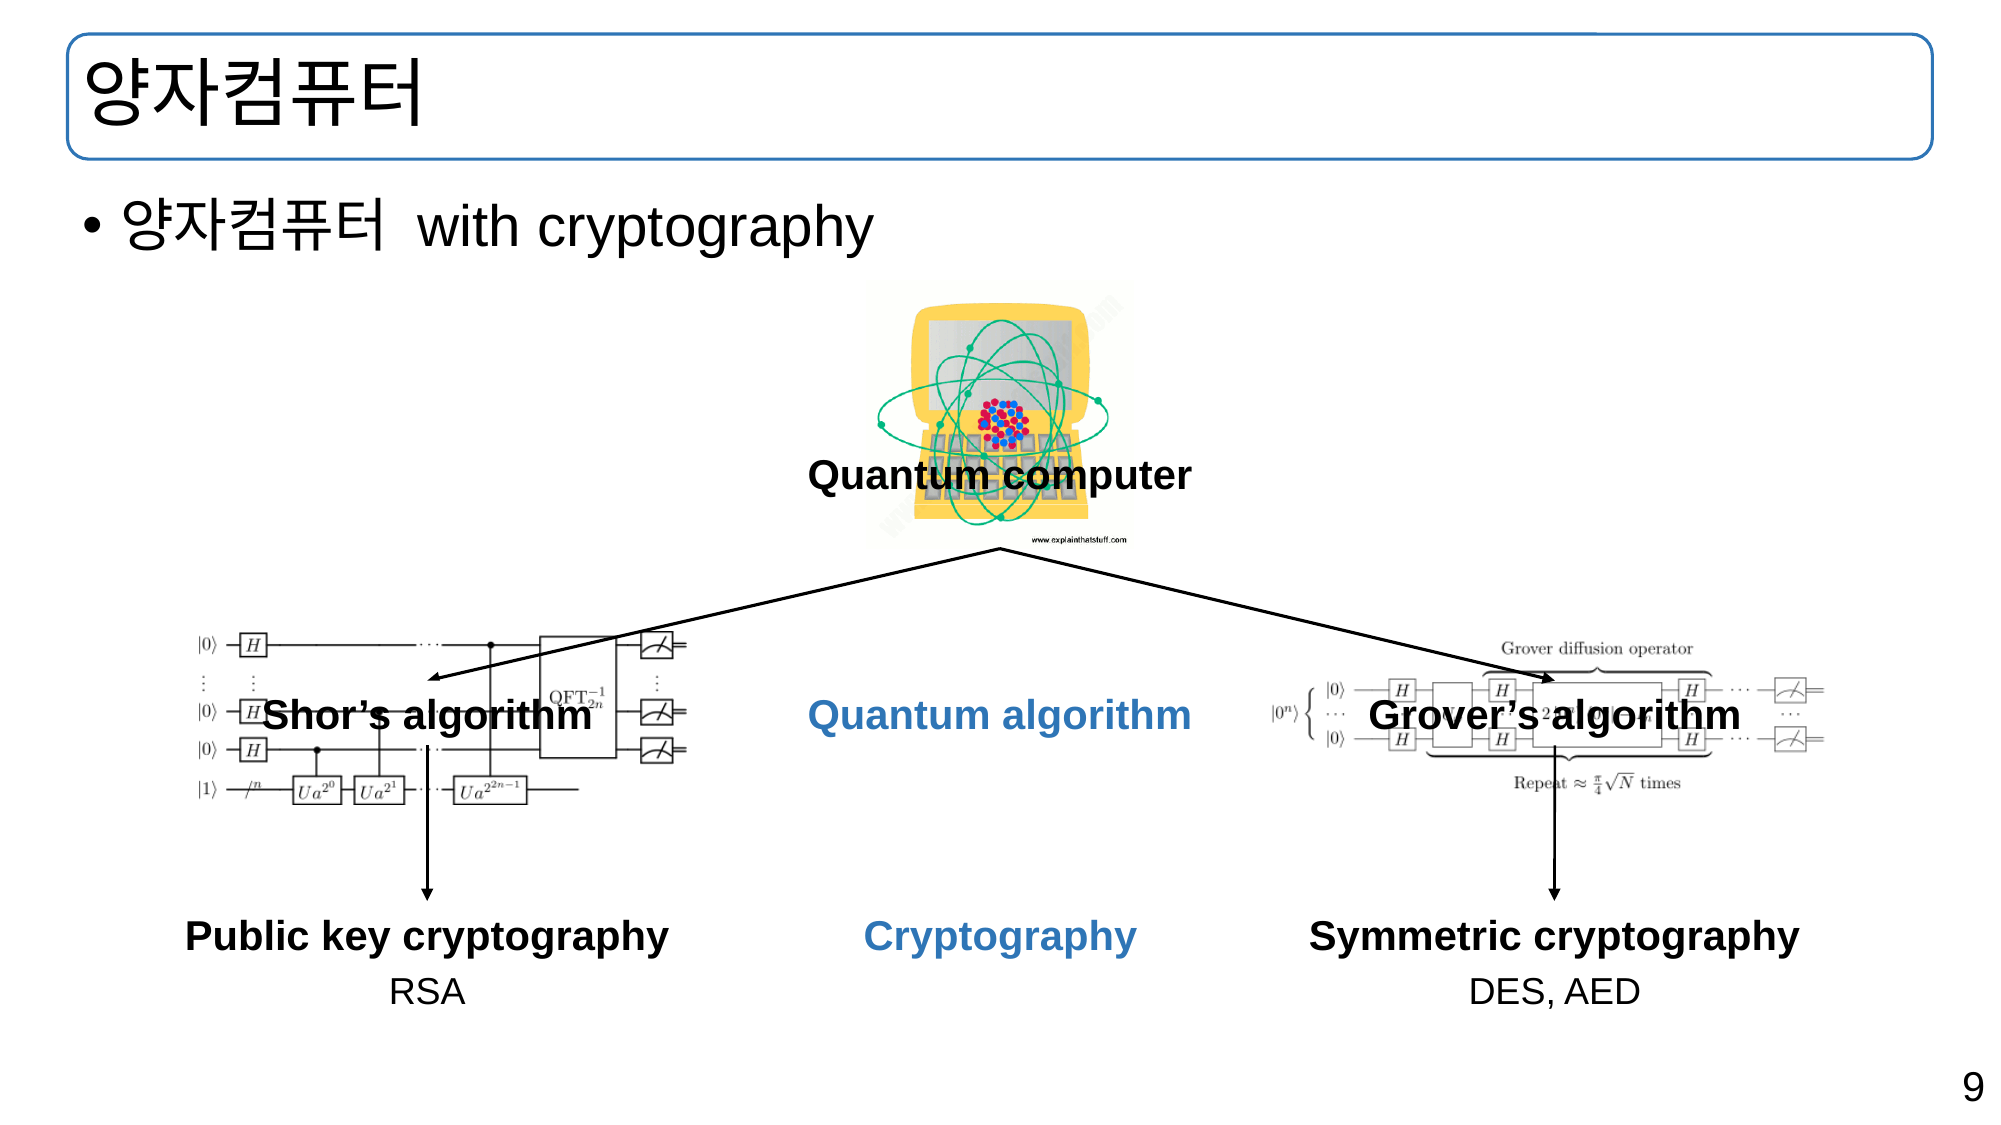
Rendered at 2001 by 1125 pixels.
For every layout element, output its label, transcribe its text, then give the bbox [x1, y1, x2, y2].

text_box DES, AED [1453, 959, 1657, 1020]
picture [866, 280, 1134, 548]
text_box Cryptography [848, 900, 1153, 966]
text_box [999, 548, 1555, 681]
text_box Quantum algorithm [792, 681, 1208, 746]
text_box Quantum computer [792, 440, 866, 505]
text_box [427, 548, 999, 681]
text_box RSA [373, 959, 481, 1020]
text_box Public key cryptography [169, 901, 685, 966]
title 양자컴퓨터 [67, 34, 1933, 160]
list 양자컴퓨터 with cryptography [67, 189, 1933, 1019]
text_box Quantum computer [1134, 440, 1208, 505]
text_box Symmetric cryptography [1293, 900, 1816, 966]
picture [198, 631, 687, 805]
picture [1249, 619, 1846, 817]
